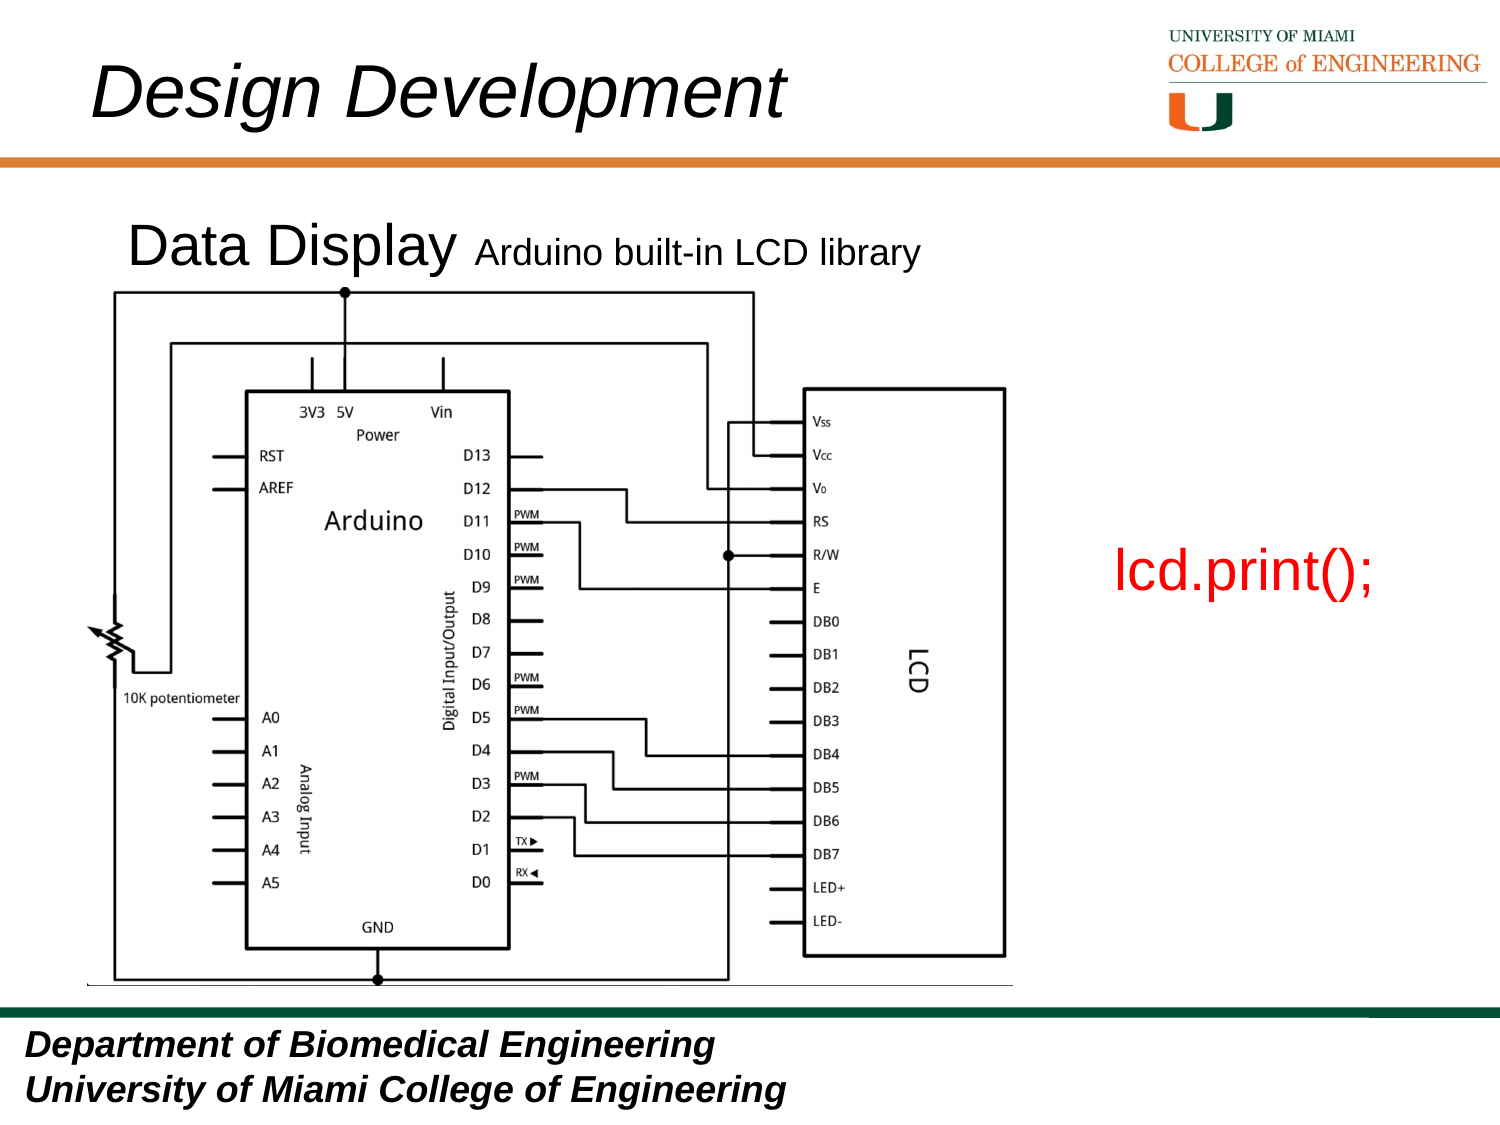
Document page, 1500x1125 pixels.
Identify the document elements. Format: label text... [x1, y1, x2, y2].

text_box lcd.print(); [1099, 525, 1400, 610]
picture [87, 287, 1013, 986]
title Design Development [74, 12, 1426, 163]
picture [1426, 24, 1488, 138]
text_box Data Display Arduino built-in LCD library [112, 200, 1113, 285]
